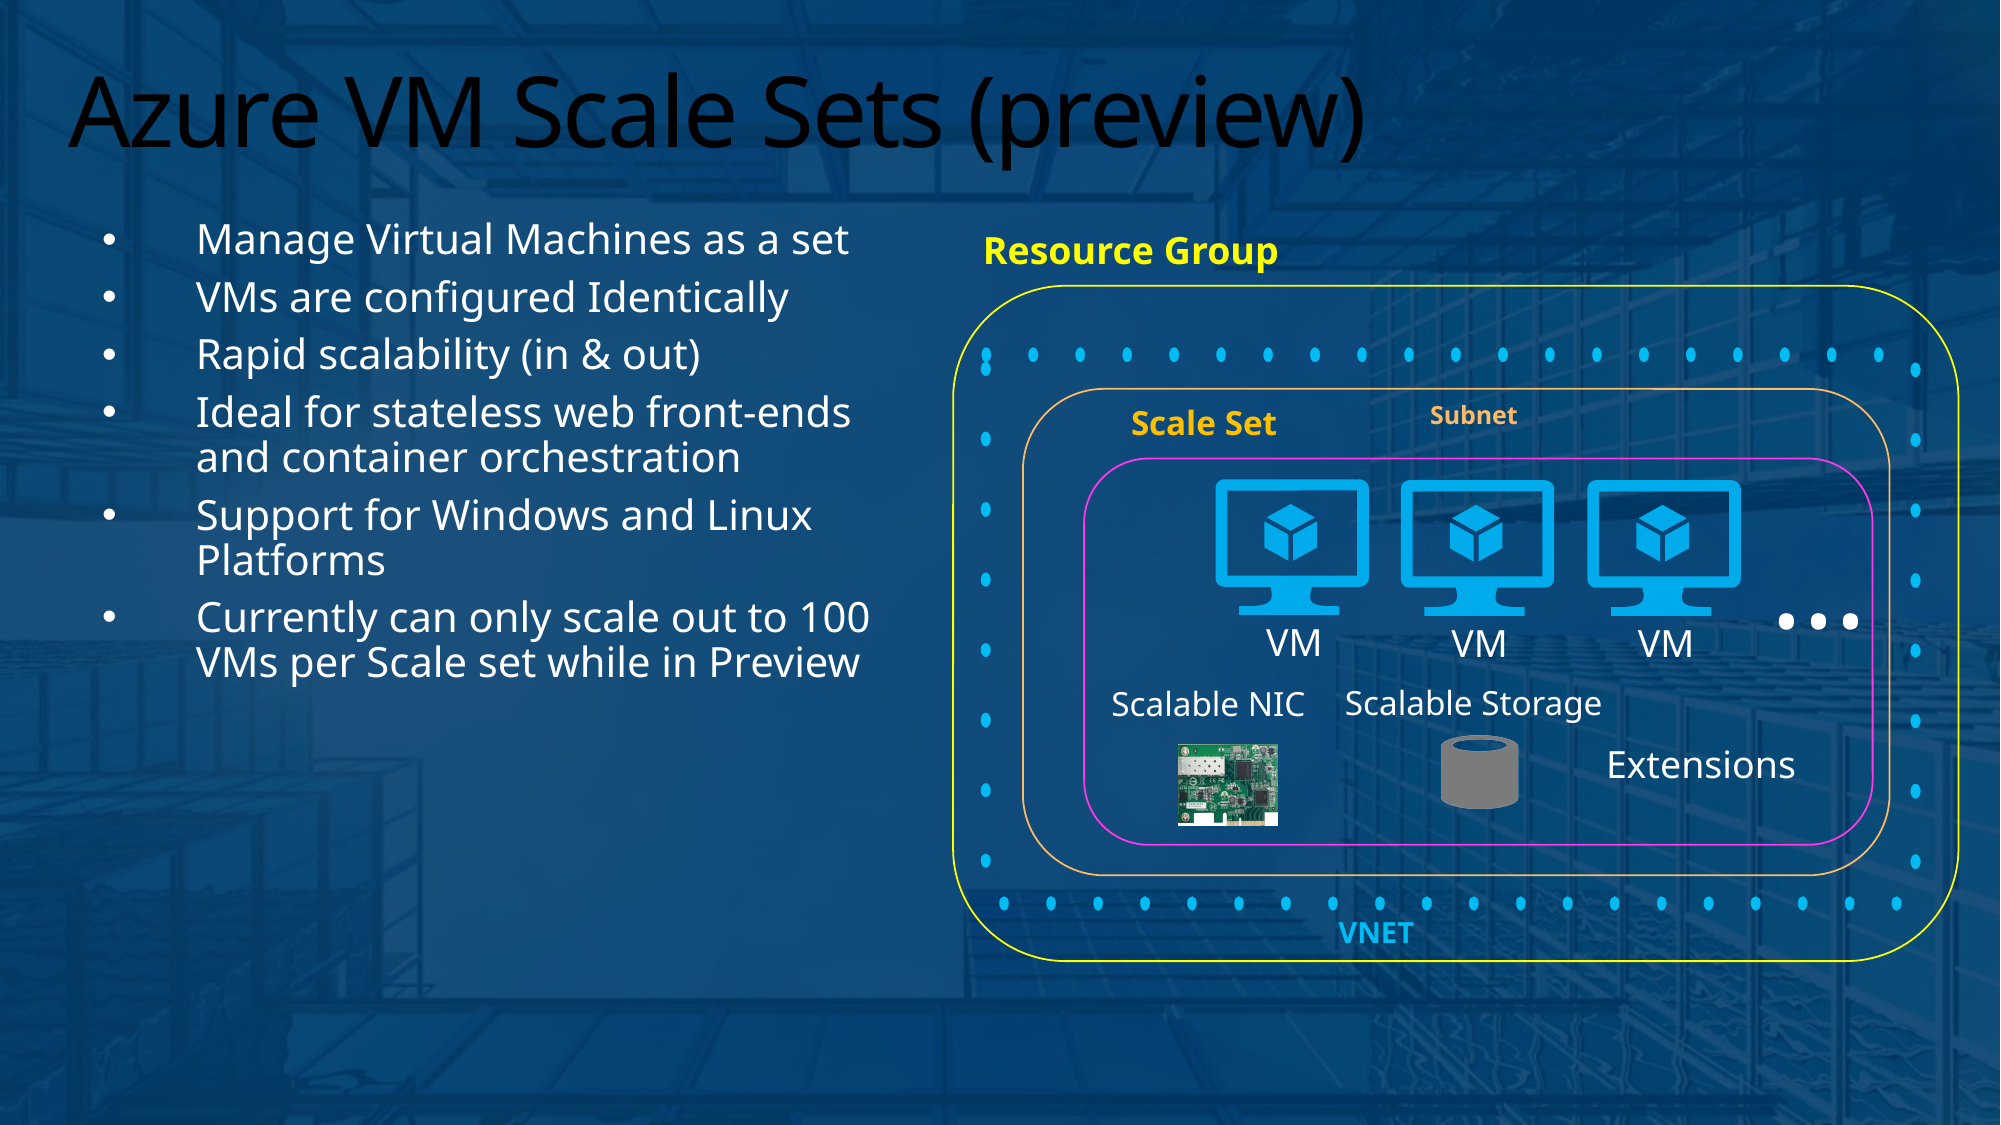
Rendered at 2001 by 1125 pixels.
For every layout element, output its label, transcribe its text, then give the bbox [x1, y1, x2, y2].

text_box Manage Virtual Machines as a set VMs are configured Identically Rapid scalability (in & out) Ideal for stateless web front-ends and container orchestration Support for Windows and Linux Platforms Currently can only scale out to 100 VMs per Scale set while in Preview [72, 195, 952, 711]
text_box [1124, 675, 1293, 827]
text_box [1209, 473, 1370, 673]
title Azure VM Scale Sets (preview) [44, 47, 1957, 196]
picture [0, 0, 2000, 1125]
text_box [1580, 473, 1742, 674]
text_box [973, 337, 1925, 951]
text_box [952, 220, 1959, 962]
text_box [1394, 473, 1555, 674]
